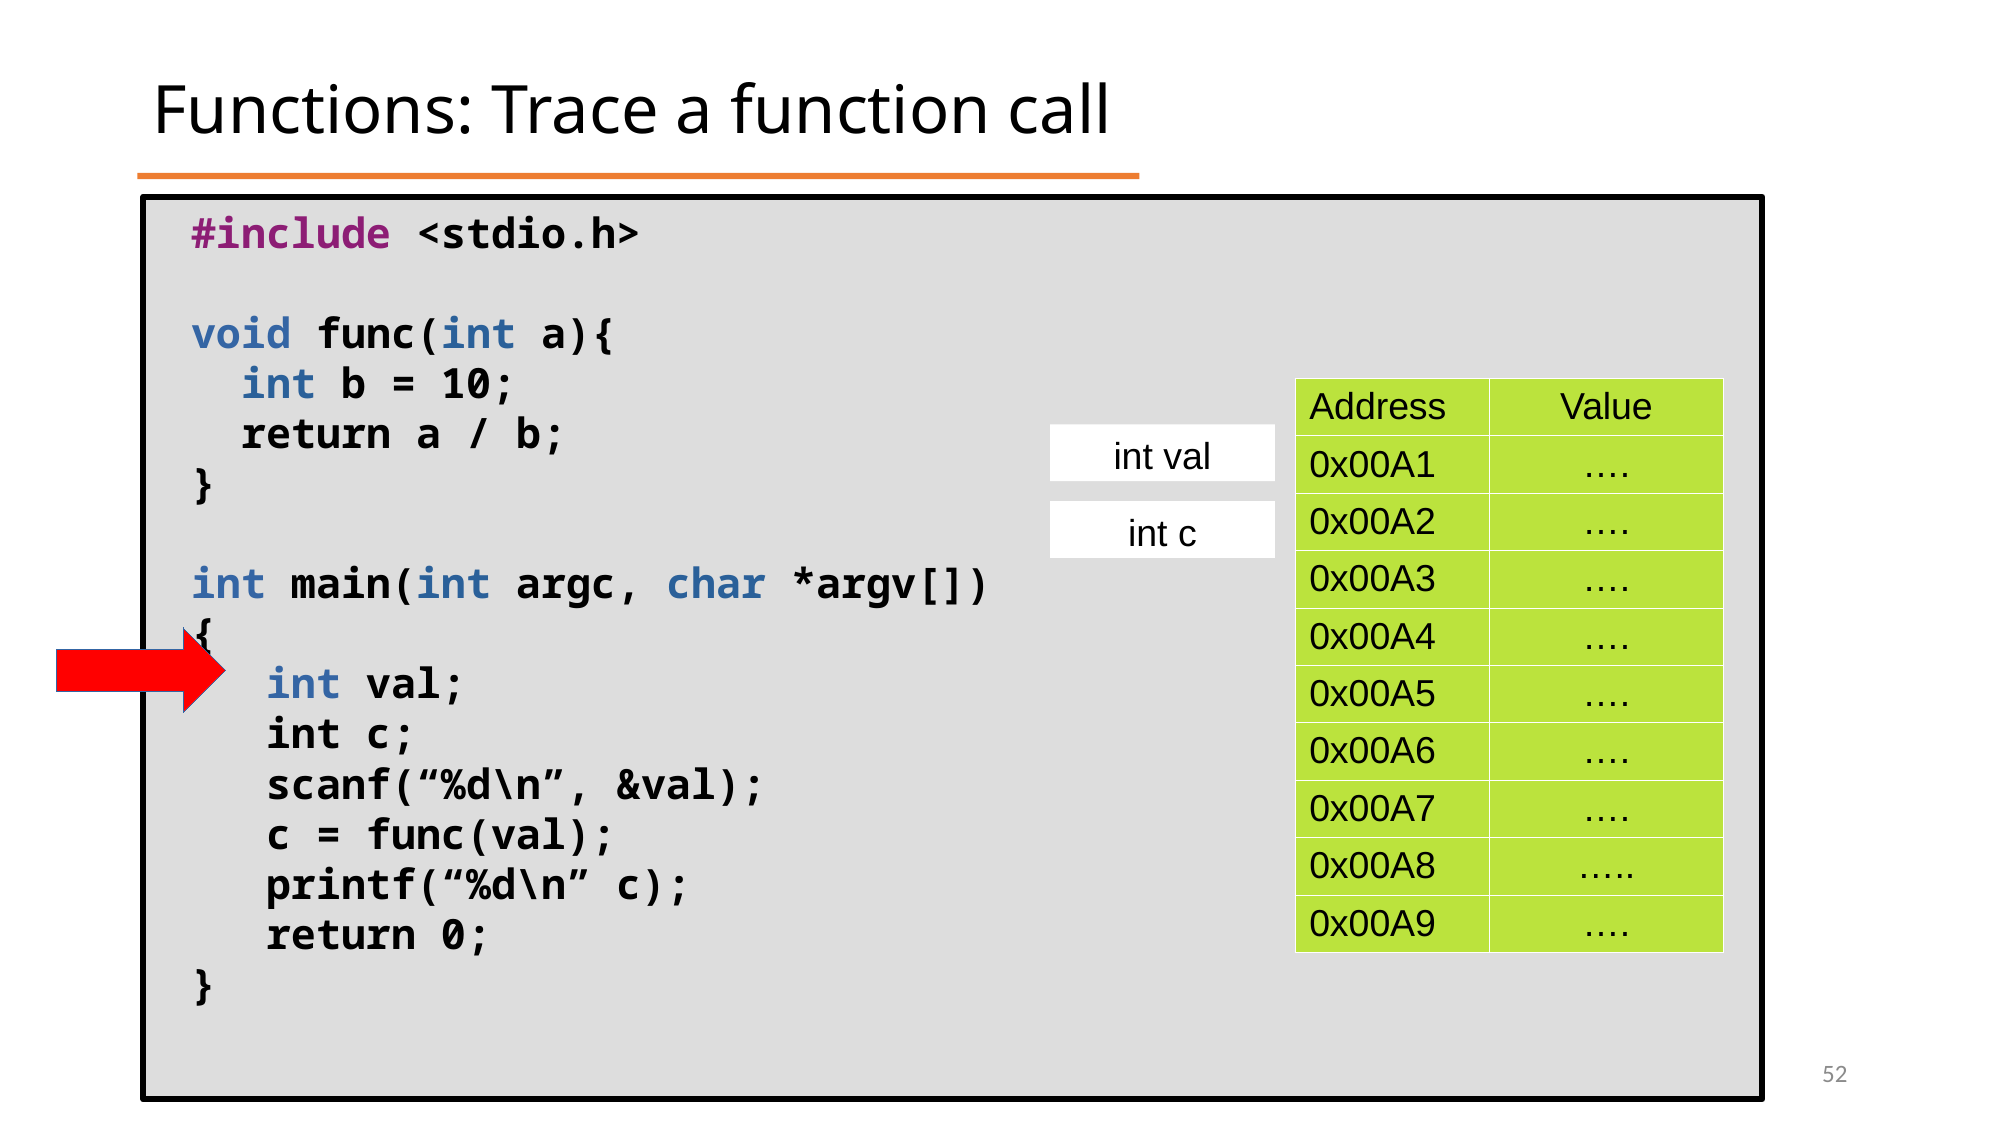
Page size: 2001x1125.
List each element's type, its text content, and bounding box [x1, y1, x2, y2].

table_cell …. [1490, 551, 1723, 608]
text_box #include <stdio.h> void func(int a){ int b = 10; return a / b; } int main(int argc, char *argv[]) { int val; int c; scanf(“%d\n”, &val); c = func(val); printf(“%d\n” c); return 0; } [143, 196, 1763, 1100]
table_cell …. [1490, 666, 1723, 722]
text_box 3 [1412, 1042, 1863, 1103]
table_cell 0x00A9 [1296, 896, 1489, 952]
table_header Address [1296, 379, 1489, 435]
table_cell …. [1490, 436, 1723, 493]
table_cell ….. [1490, 838, 1723, 895]
text_box int c [1050, 501, 1275, 558]
table_cell 0x00A1 [1296, 436, 1489, 493]
table_cell 0x00A7 [1296, 781, 1489, 837]
table_cell 0x00A6 [1296, 723, 1489, 780]
table_cell 0x00A4 [1296, 609, 1489, 665]
table_cell 0x00A5 [1296, 666, 1489, 722]
table_cell 0x00A8 [1296, 838, 1489, 895]
table_header Value [1490, 379, 1723, 435]
text_box int val [1050, 424, 1275, 482]
text_box Functions: Trace a function call [137, 2, 1863, 221]
table_cell 0x00A3 [1296, 551, 1489, 608]
table_cell 0x00A2 [1296, 494, 1489, 550]
text_box [56, 627, 226, 713]
table_cell …. [1490, 896, 1723, 952]
table_cell …. [1490, 781, 1723, 837]
table_cell …. [1490, 609, 1723, 665]
table_cell …. [1490, 494, 1723, 550]
table_cell …. [1490, 723, 1723, 780]
